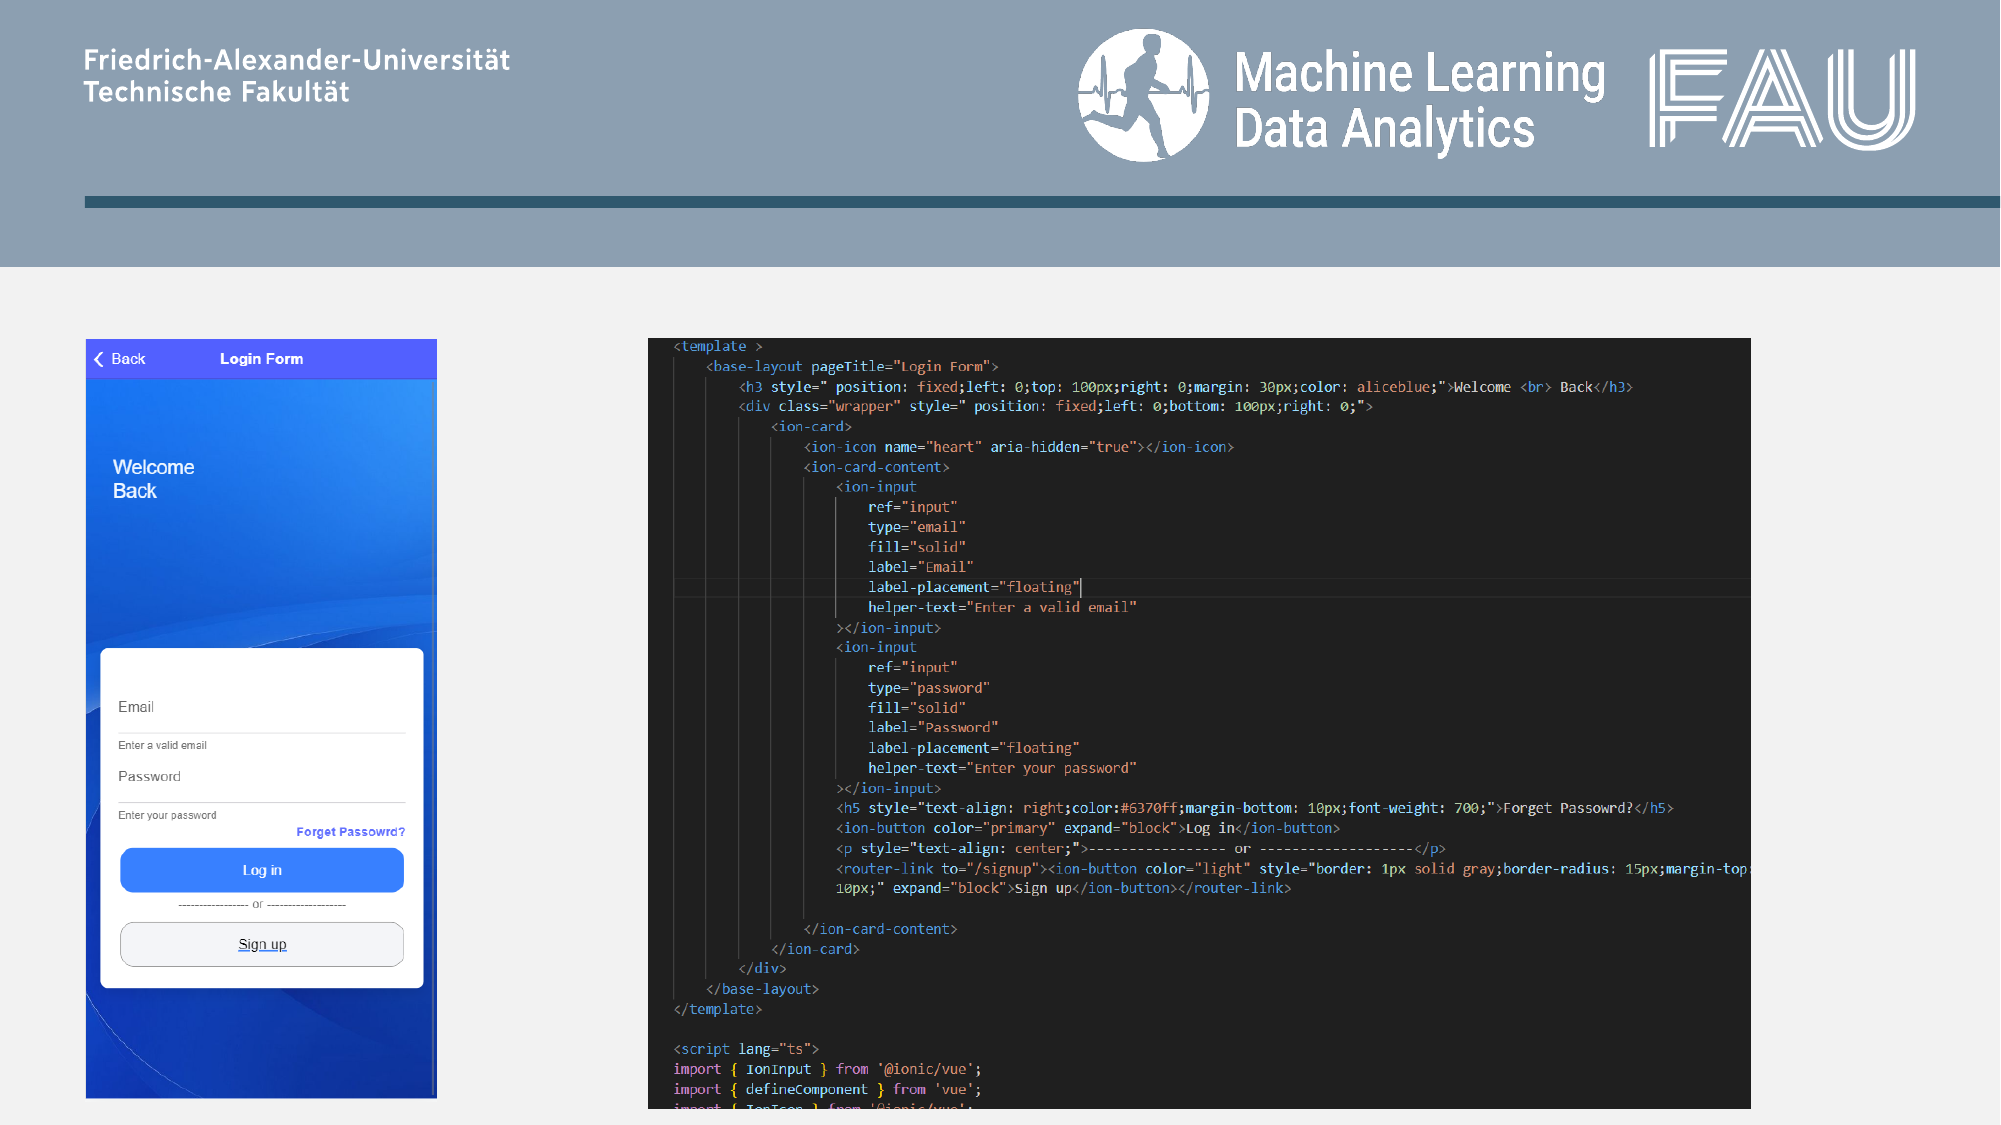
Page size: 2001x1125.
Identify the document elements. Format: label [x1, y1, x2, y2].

picture [1076, 24, 1608, 166]
picture [0, 267, 2000, 1125]
